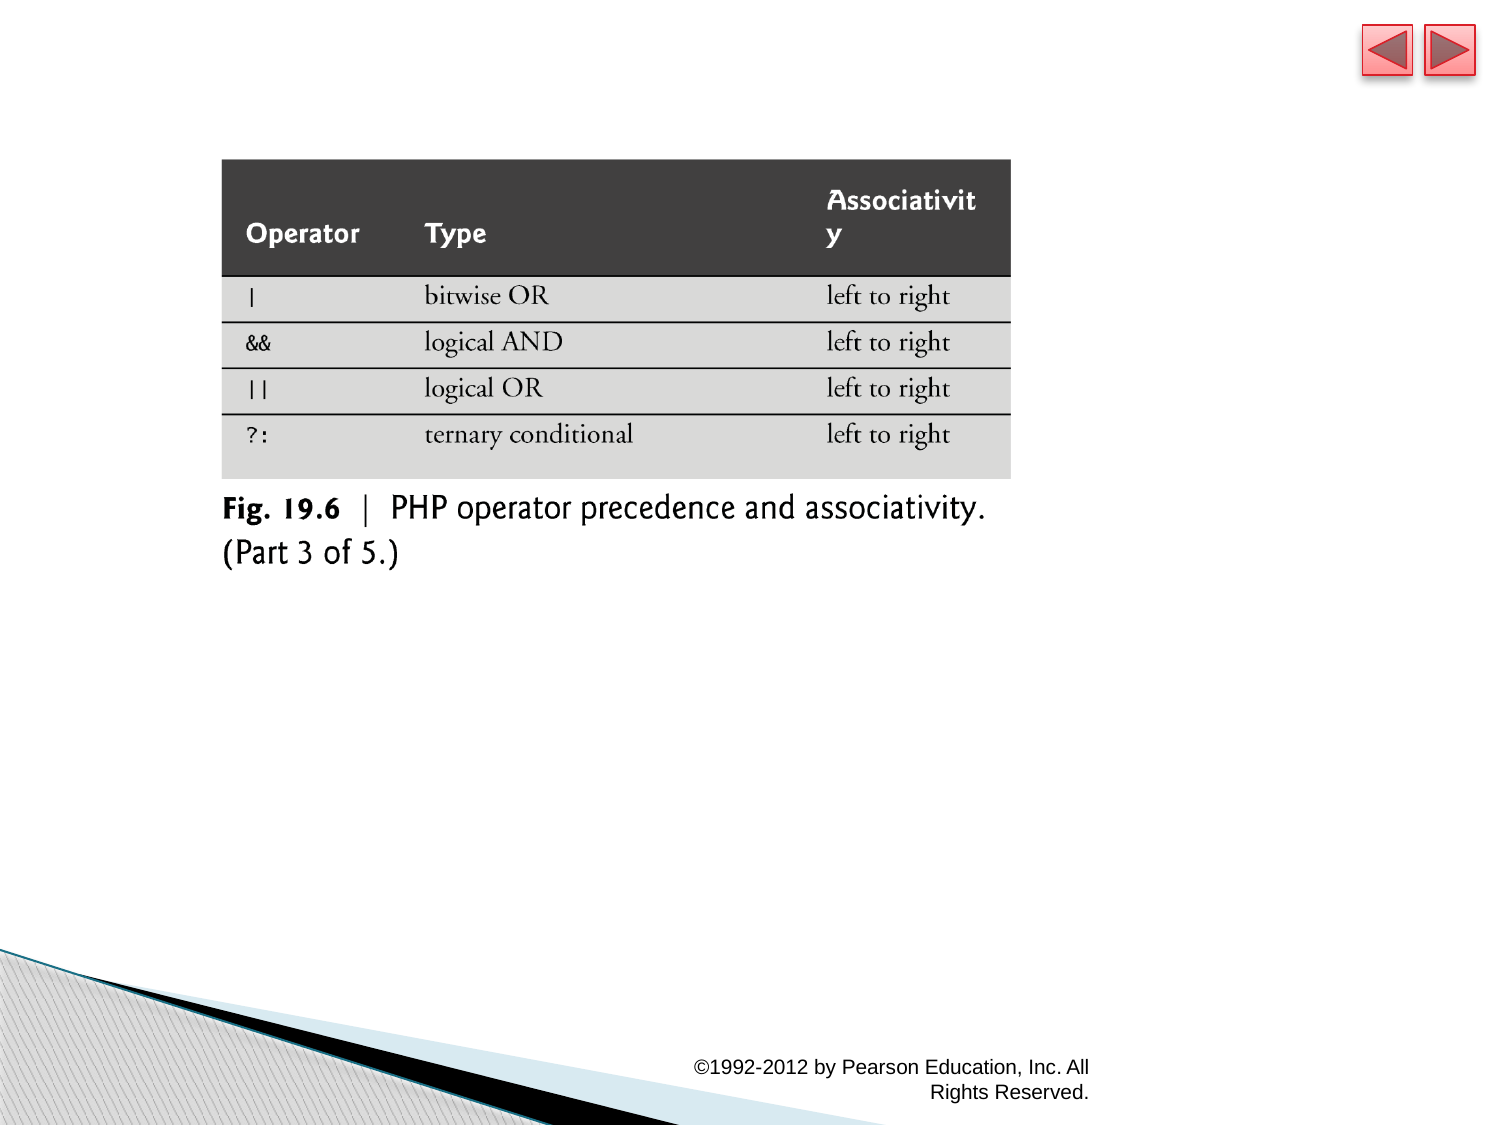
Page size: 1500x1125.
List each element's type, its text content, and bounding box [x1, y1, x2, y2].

footer ©1992-2012 by Pearson Education, Inc. All Rights Reserved. [650, 1051, 1105, 1112]
picture [0, 106, 1500, 1018]
